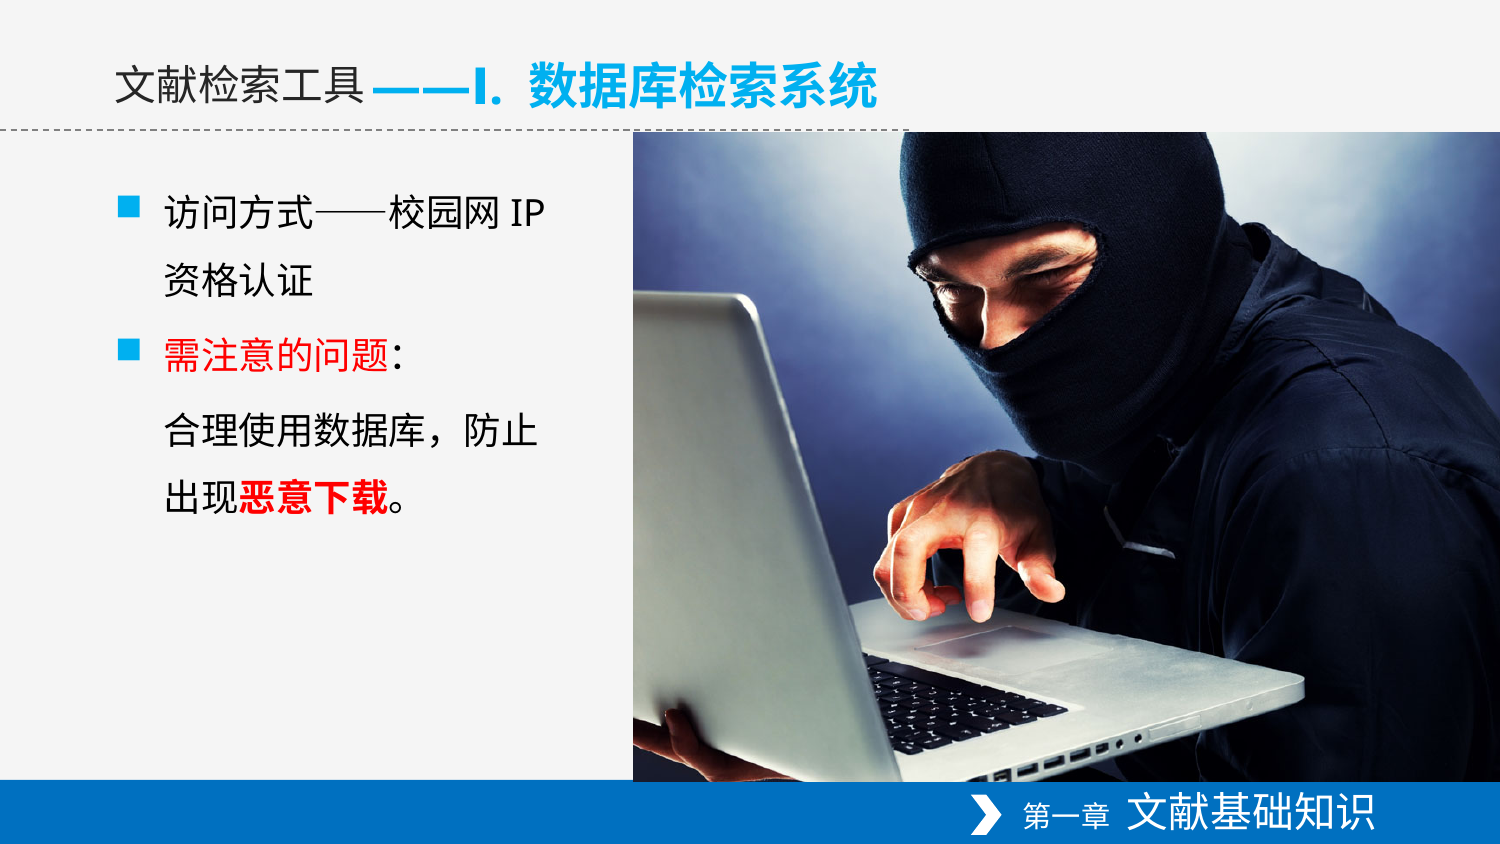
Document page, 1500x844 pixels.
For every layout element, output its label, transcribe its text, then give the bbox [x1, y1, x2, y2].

text_box ——Ⅰ. 数据库检索系统 [356, 47, 1036, 122]
text_box 访问方式——校园网IP资格认证 需注意的问题： 合理使用数据库，防止出现恶意下载。 [100, 159, 590, 539]
picture [633, 131, 1500, 782]
text_box 文献检索工具 [99, 51, 356, 117]
